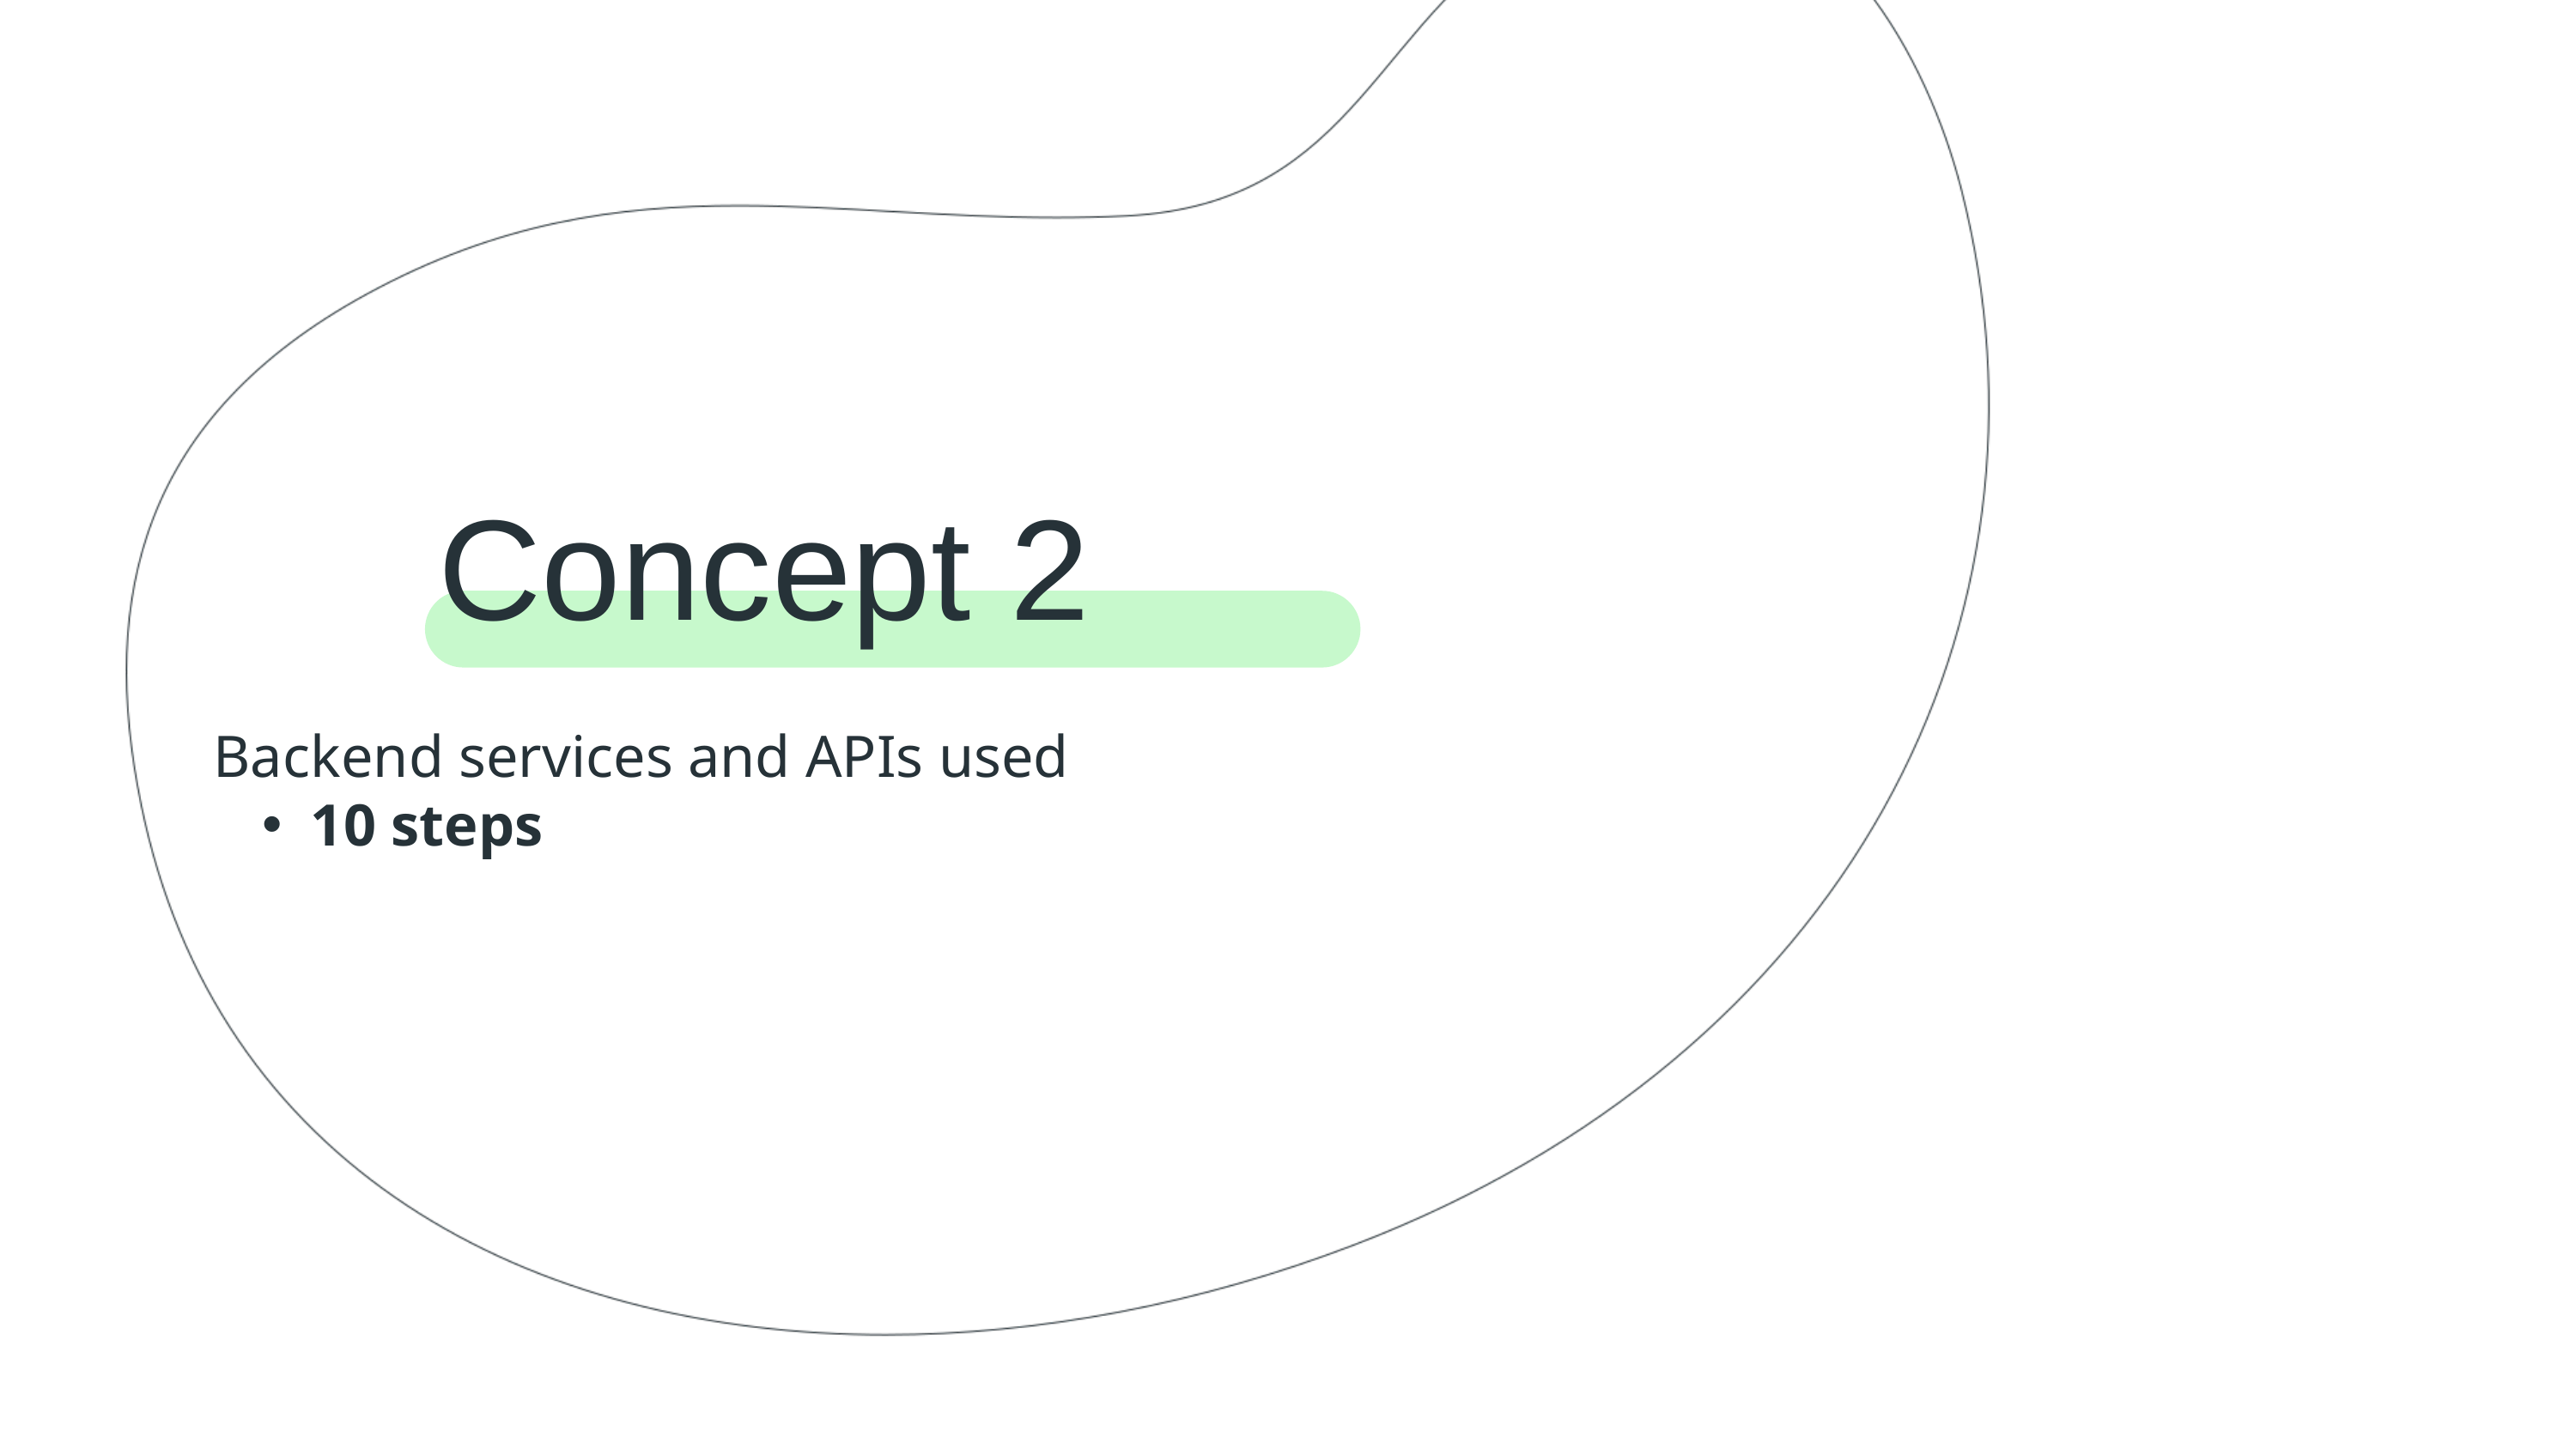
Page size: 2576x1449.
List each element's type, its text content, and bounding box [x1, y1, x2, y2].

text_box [424, 590, 1361, 668]
text_box [98, 0, 2075, 1337]
text_box Concept 2 [437, 477, 1502, 650]
text_box Backend services and APIs used 10 steps [213, 719, 1572, 858]
